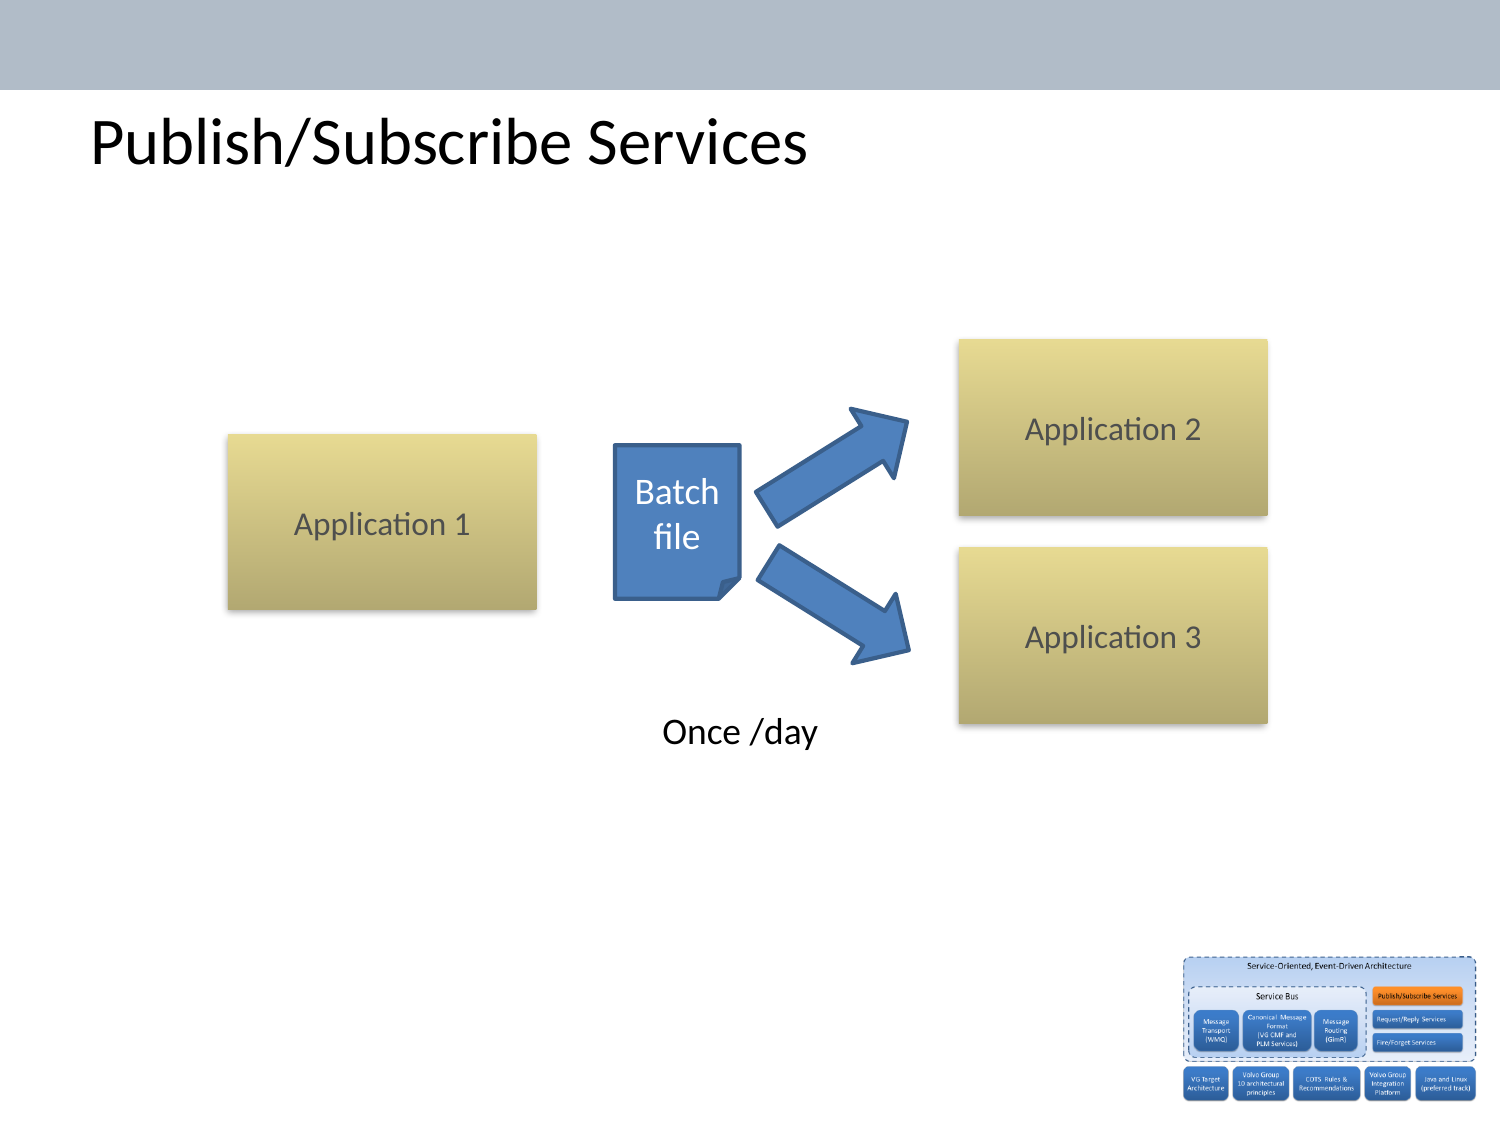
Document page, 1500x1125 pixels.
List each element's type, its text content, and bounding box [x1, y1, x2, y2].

title Publish/Subscribe Services [75, 90, 1425, 206]
picture [1180, 956, 1477, 1104]
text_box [21, 207, 1458, 957]
